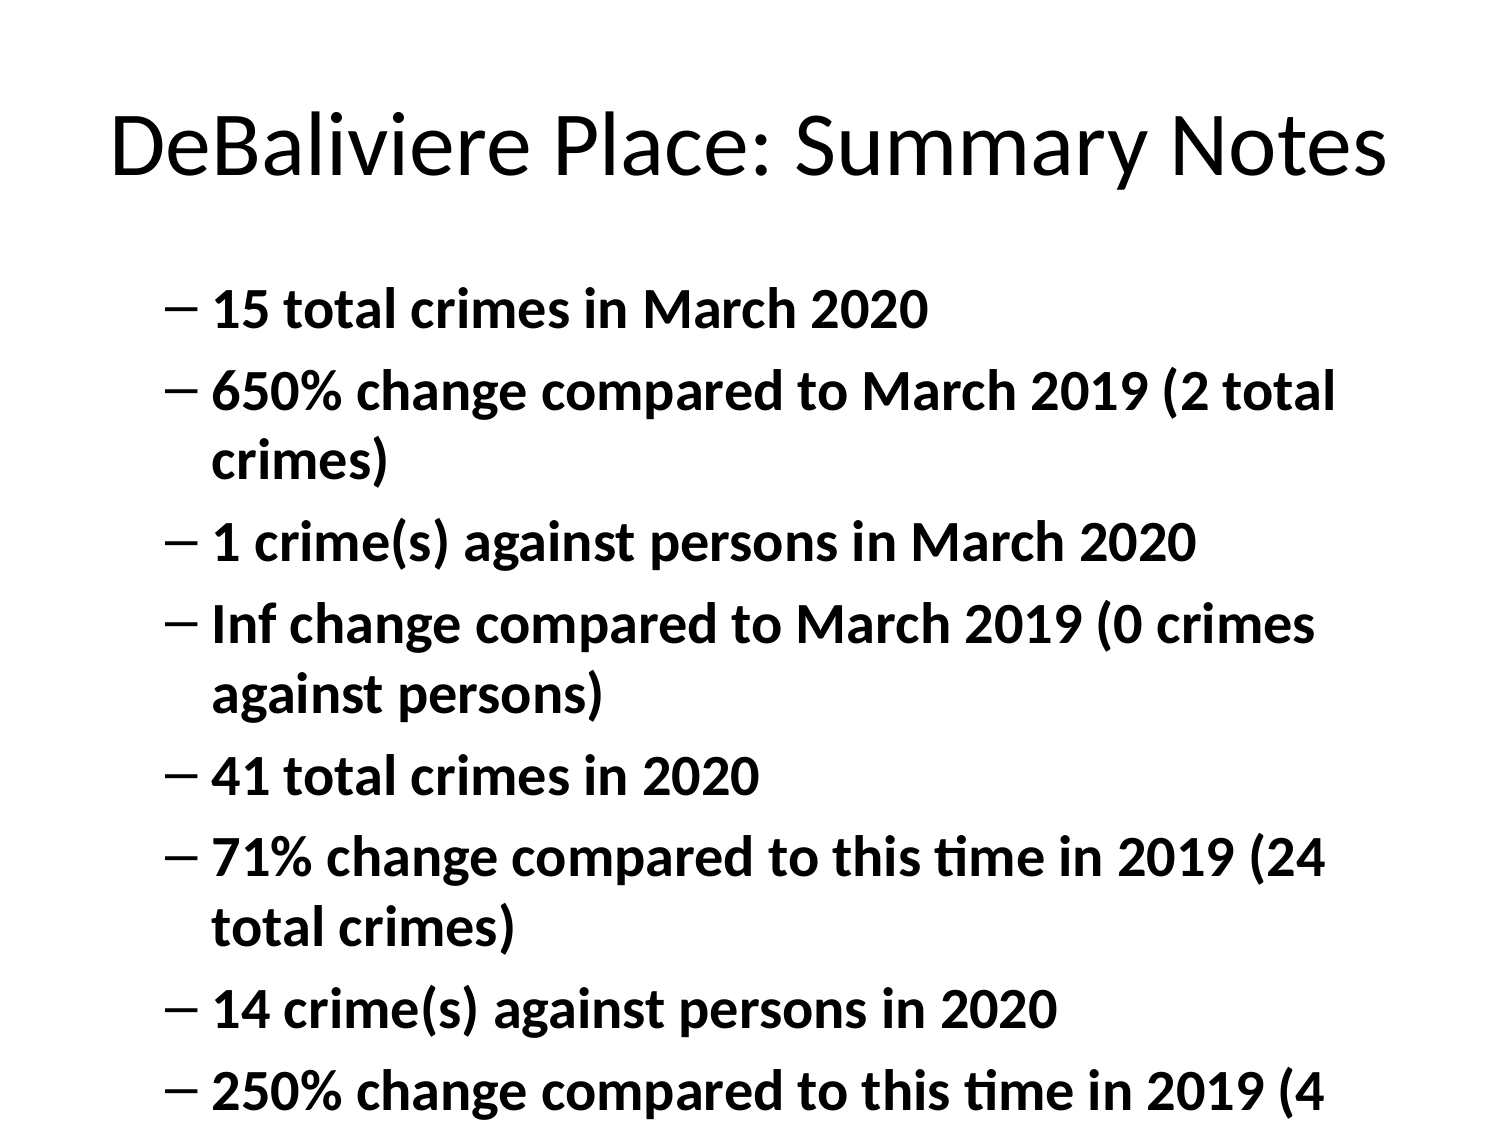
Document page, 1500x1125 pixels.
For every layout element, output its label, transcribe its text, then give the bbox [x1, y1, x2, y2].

title DeBaliviere Place: Summary Notes [75, 45, 1425, 233]
list 15 total crimes in March 2020 650% change compared to March 2019 (2 total crimes) 1 crime(s) against persons in March 2020 Inf change compared to March 2019 (0 crimes against persons) 41 total crimes in 2020 71% change compared to this time in 2019 (24 total crimes) 14 crime(s) against persons in 2020 250% change compared to this time in 2019 (4 crimes against persons) [75, 262, 1425, 1005]
